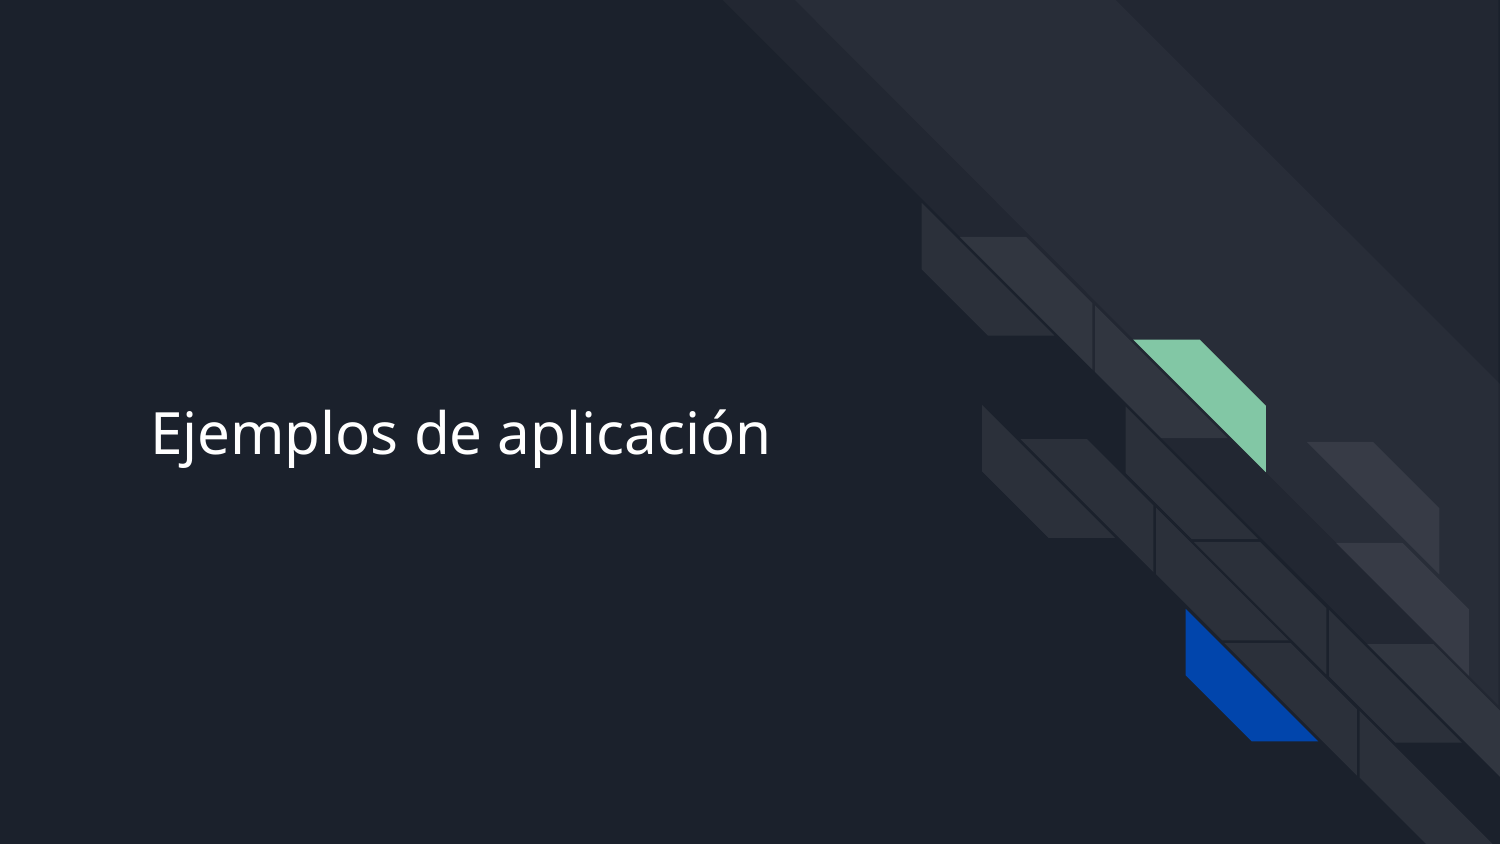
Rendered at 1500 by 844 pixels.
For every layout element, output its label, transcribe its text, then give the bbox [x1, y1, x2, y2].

title Ejemplos de aplicación [135, 142, 888, 720]
